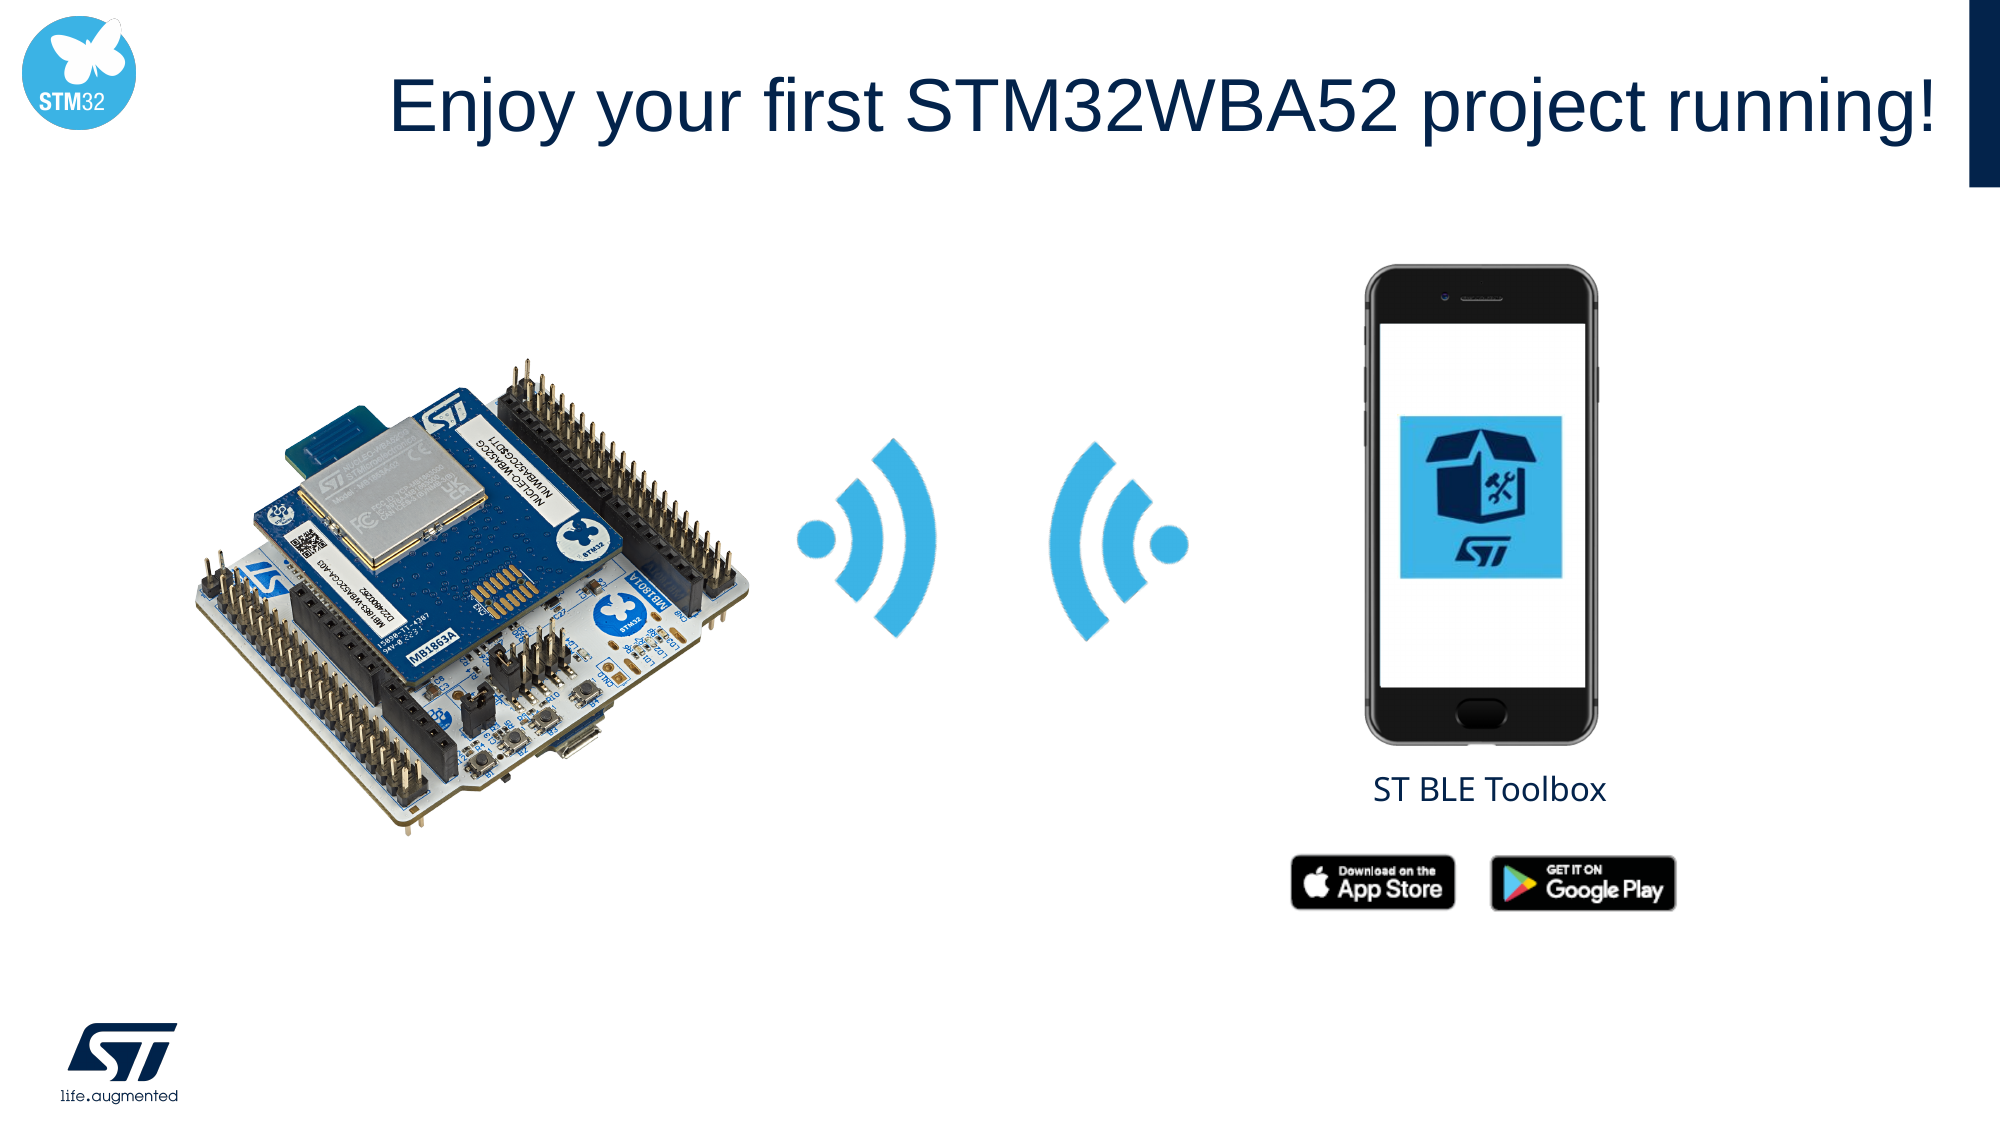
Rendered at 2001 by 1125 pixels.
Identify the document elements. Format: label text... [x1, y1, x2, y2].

picture [1354, 241, 1608, 781]
picture [1274, 843, 1692, 924]
picture [22, 16, 136, 130]
picture [120, 309, 1325, 882]
title Enjoy your first STM32WBA52 project running! [49, 0, 1954, 215]
text_box ST BLE Toolbox [1247, 760, 1733, 816]
picture [37, 999, 201, 1125]
